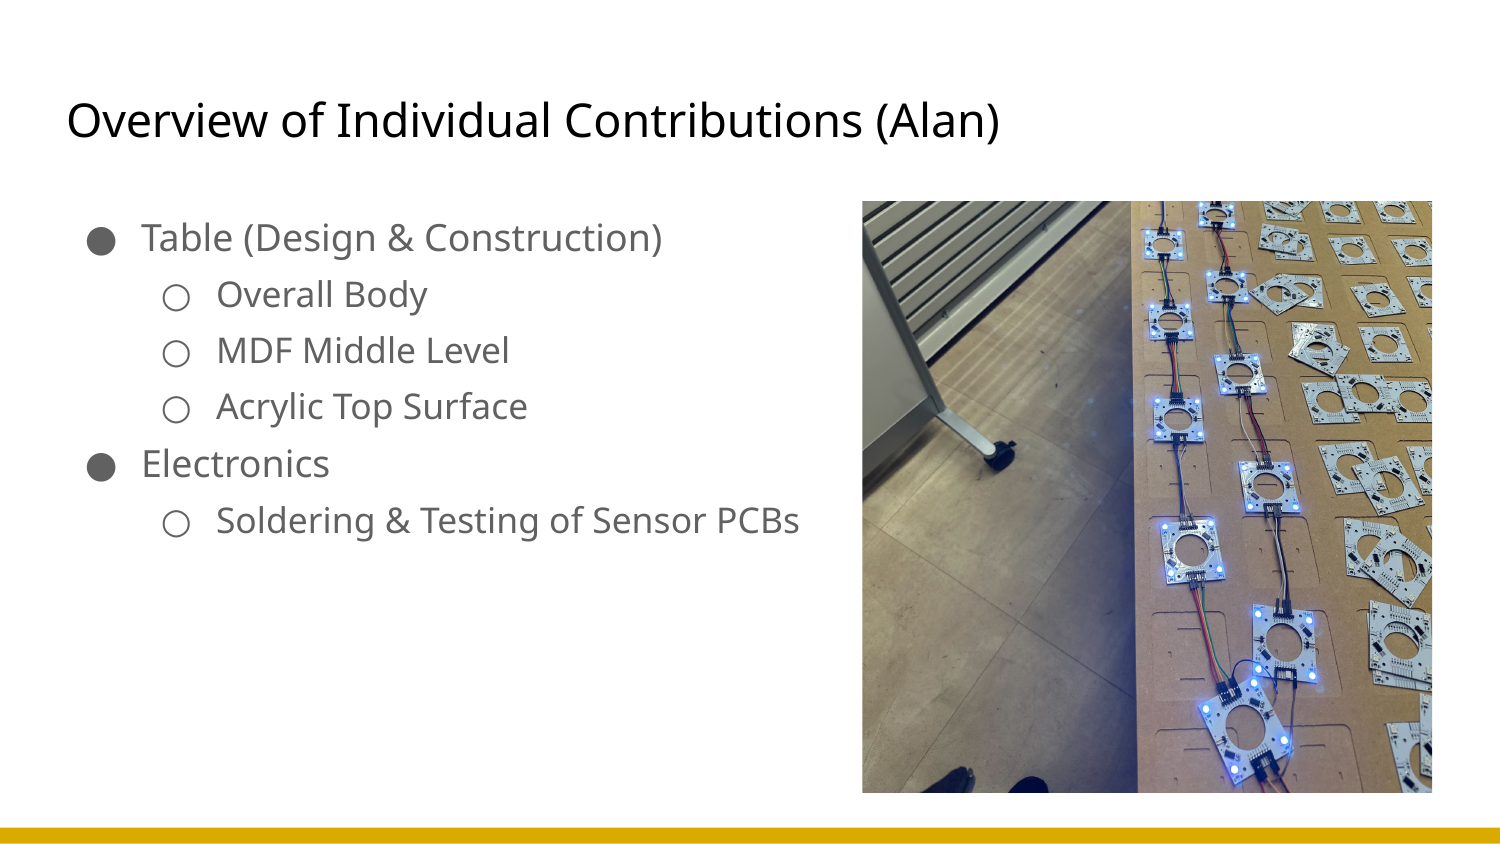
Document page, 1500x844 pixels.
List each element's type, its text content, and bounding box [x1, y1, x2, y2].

picture [862, 201, 1433, 793]
list Table (Design & Construction) Overall Body MDF Middle Level Acrylic Top Surface Electronics Soldering & Testing of Sensor PCBs [51, 189, 863, 806]
title Overview of Individual Contributions (Alan) [51, 72, 1449, 167]
